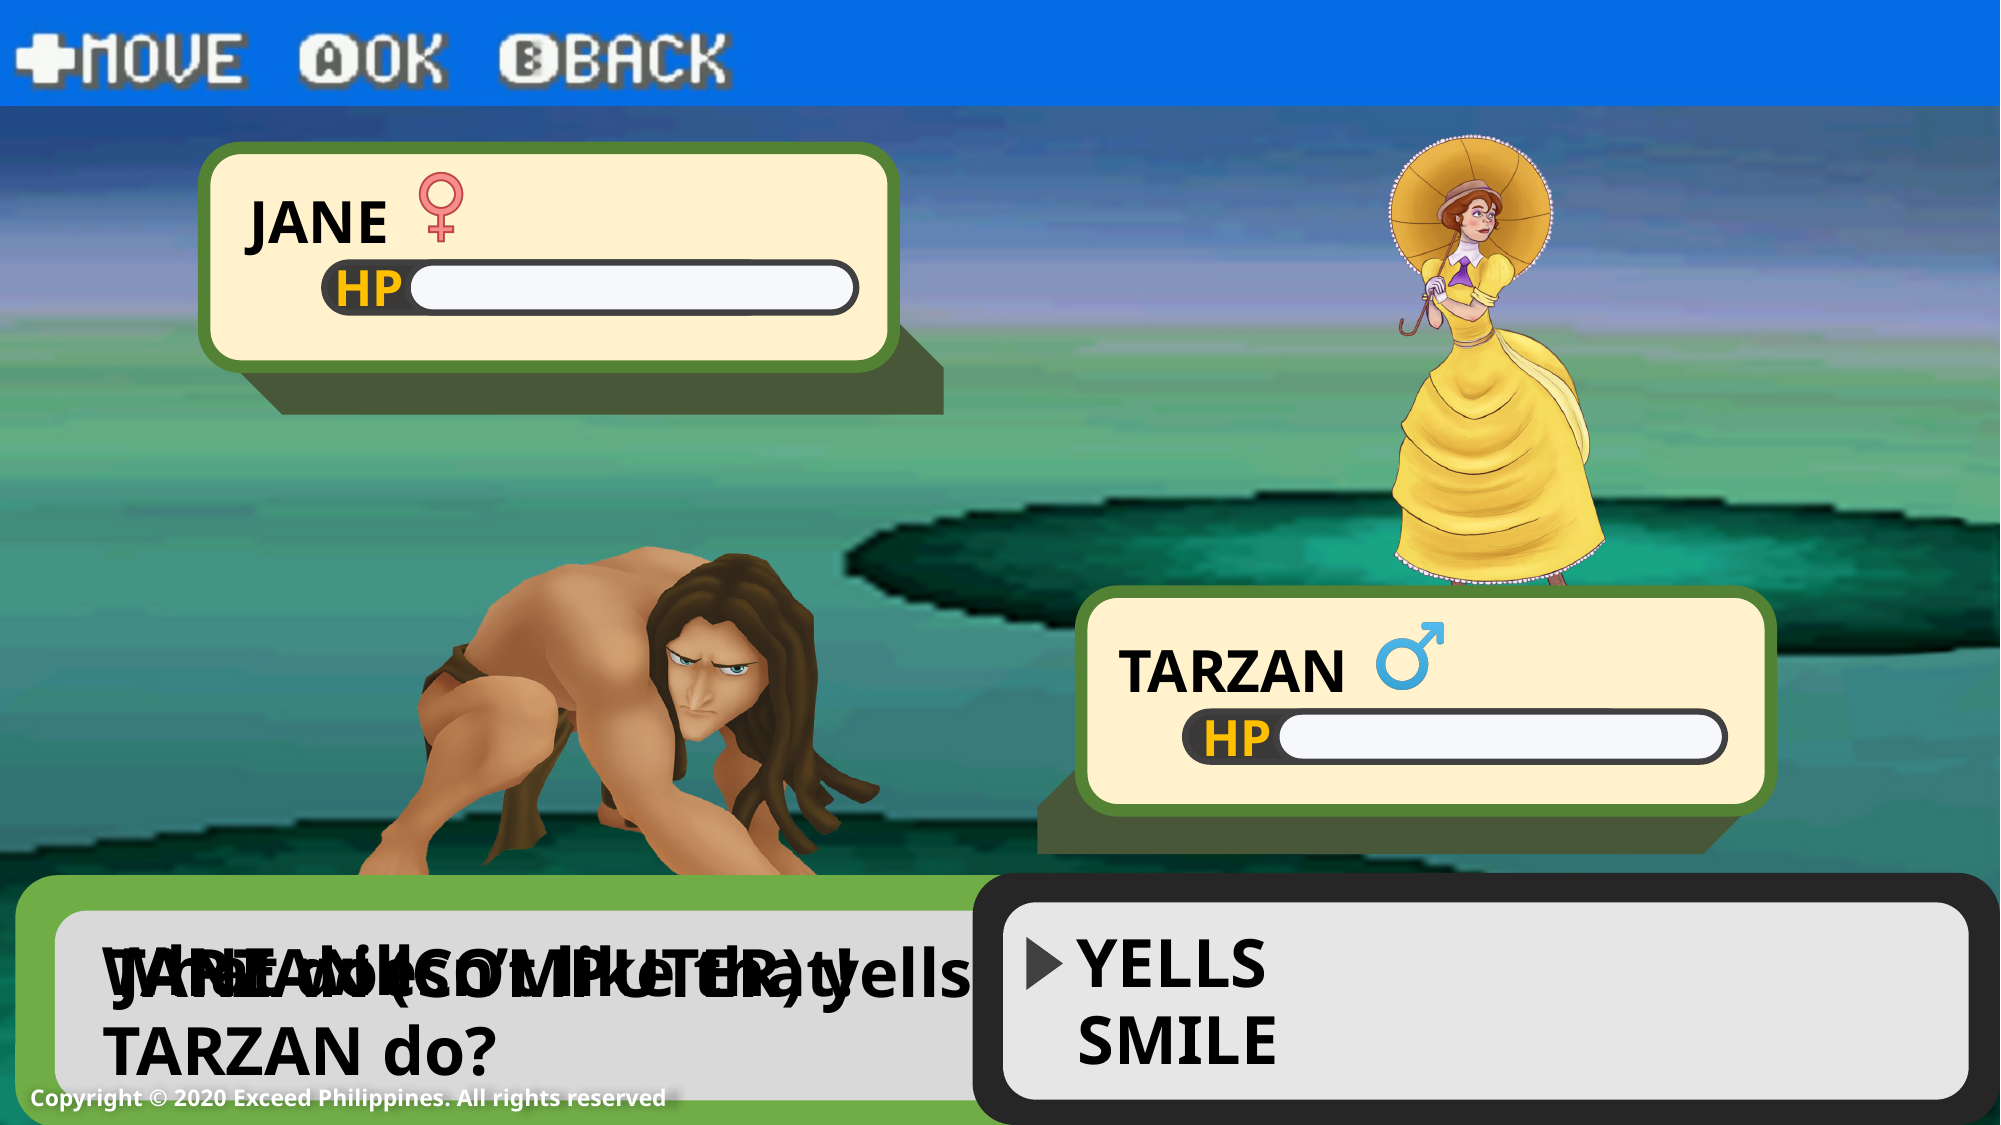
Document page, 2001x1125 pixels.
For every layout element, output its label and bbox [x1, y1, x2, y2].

text_box [1037, 591, 1771, 855]
picture [0, 0, 2000, 1125]
text_box [15, 875, 972, 1125]
text_box [972, 872, 2000, 1125]
text_box [204, 147, 944, 415]
